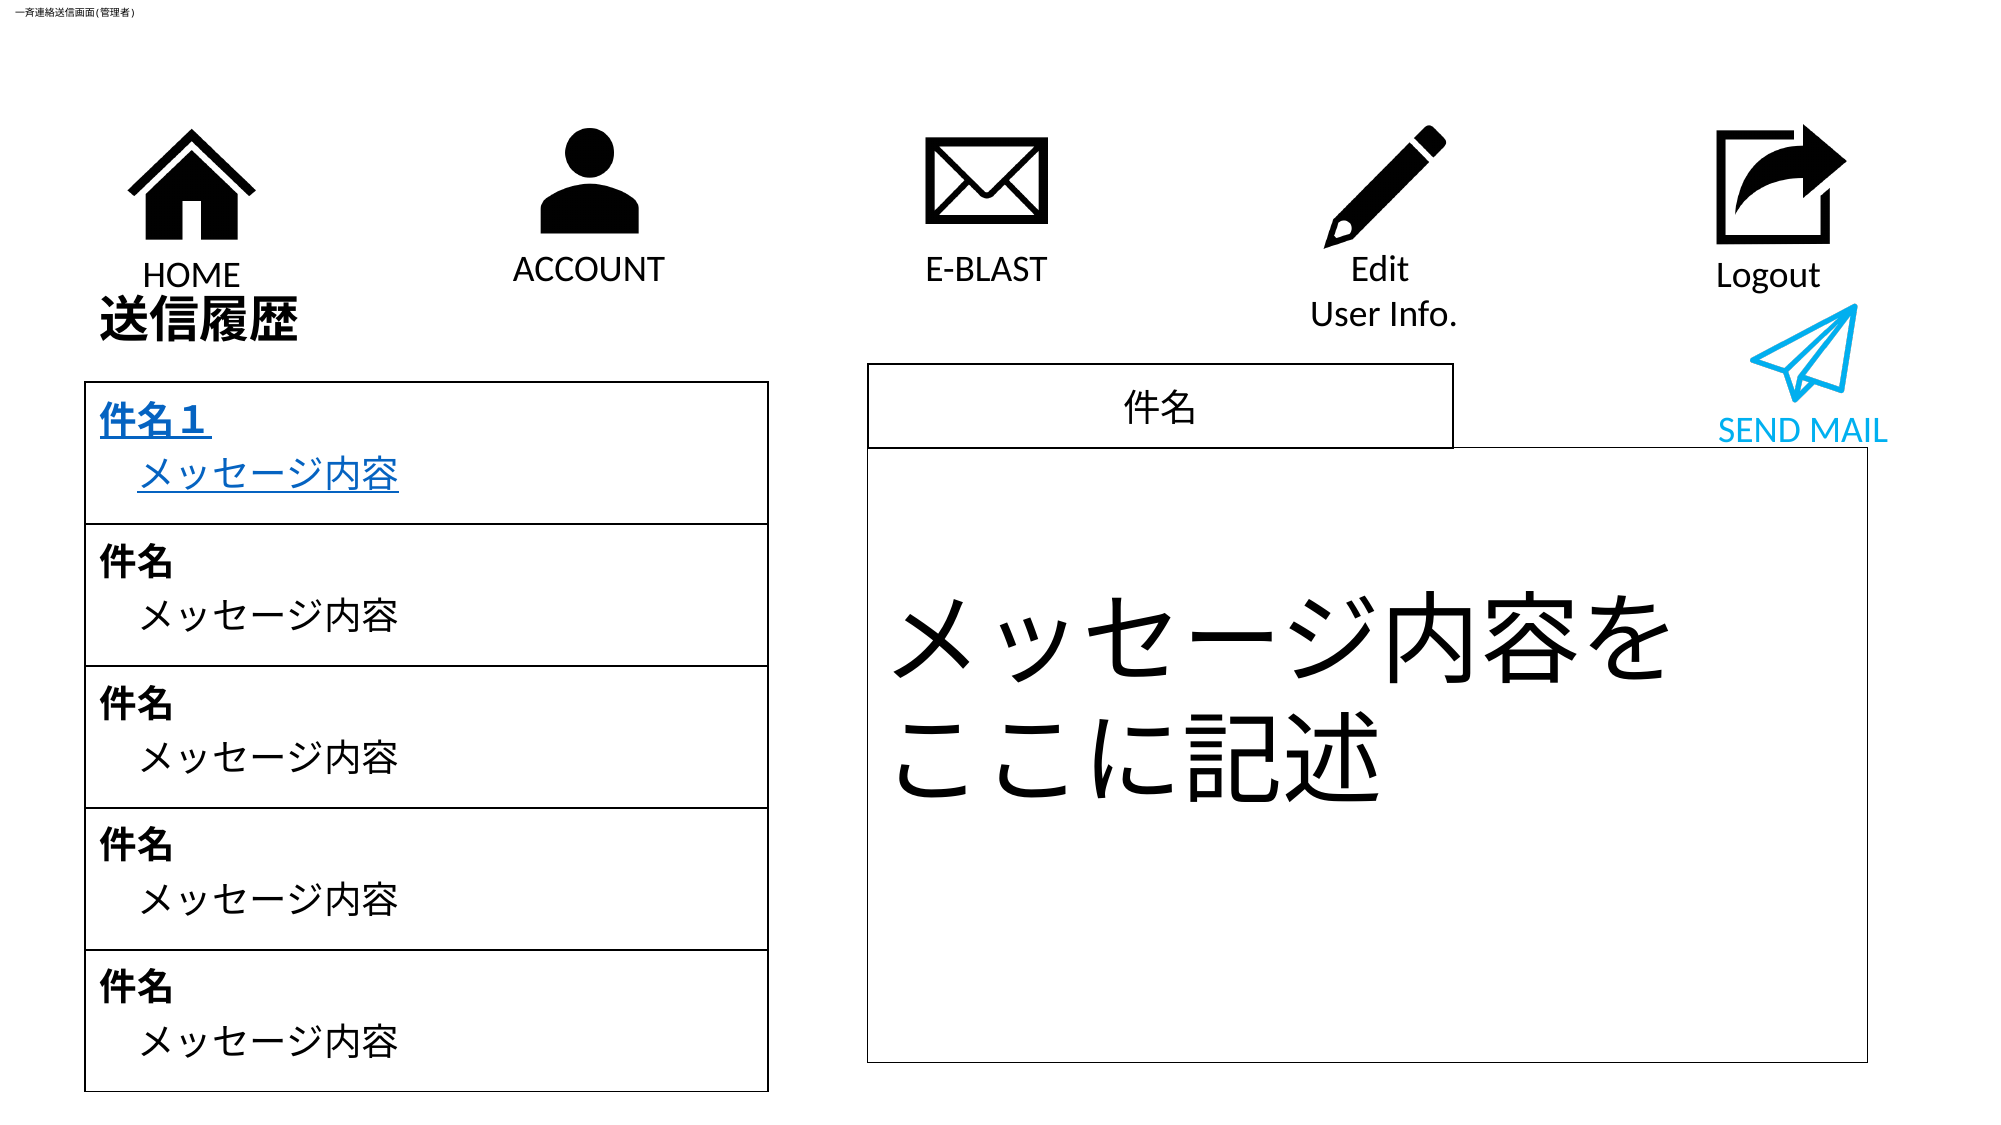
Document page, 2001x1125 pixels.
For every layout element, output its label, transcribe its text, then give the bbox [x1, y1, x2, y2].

text_box 件名 [867, 363, 1454, 449]
text_box メッセージ内容を ここに記述 [867, 447, 1868, 1063]
picture [1789, 344, 1821, 387]
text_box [98, 106, 1902, 344]
text_box 送信履歴 [85, 280, 723, 356]
picture [1807, 344, 1845, 386]
title 一斉連絡送信画面(管理者) [0, 0, 275, 26]
picture [1739, 344, 1868, 417]
picture [1762, 344, 1808, 367]
table_header 件名１ メッセージ内容 [86, 383, 767, 523]
table_cell 件名 メッセージ内容 [86, 525, 767, 665]
text_box SEND MAIL [1670, 397, 1937, 458]
table_cell 件名 メッセージ内容 [86, 951, 767, 1091]
table_cell 件名 メッセージ内容 [86, 809, 767, 949]
table_cell 件名 メッセージ内容 [86, 667, 767, 807]
